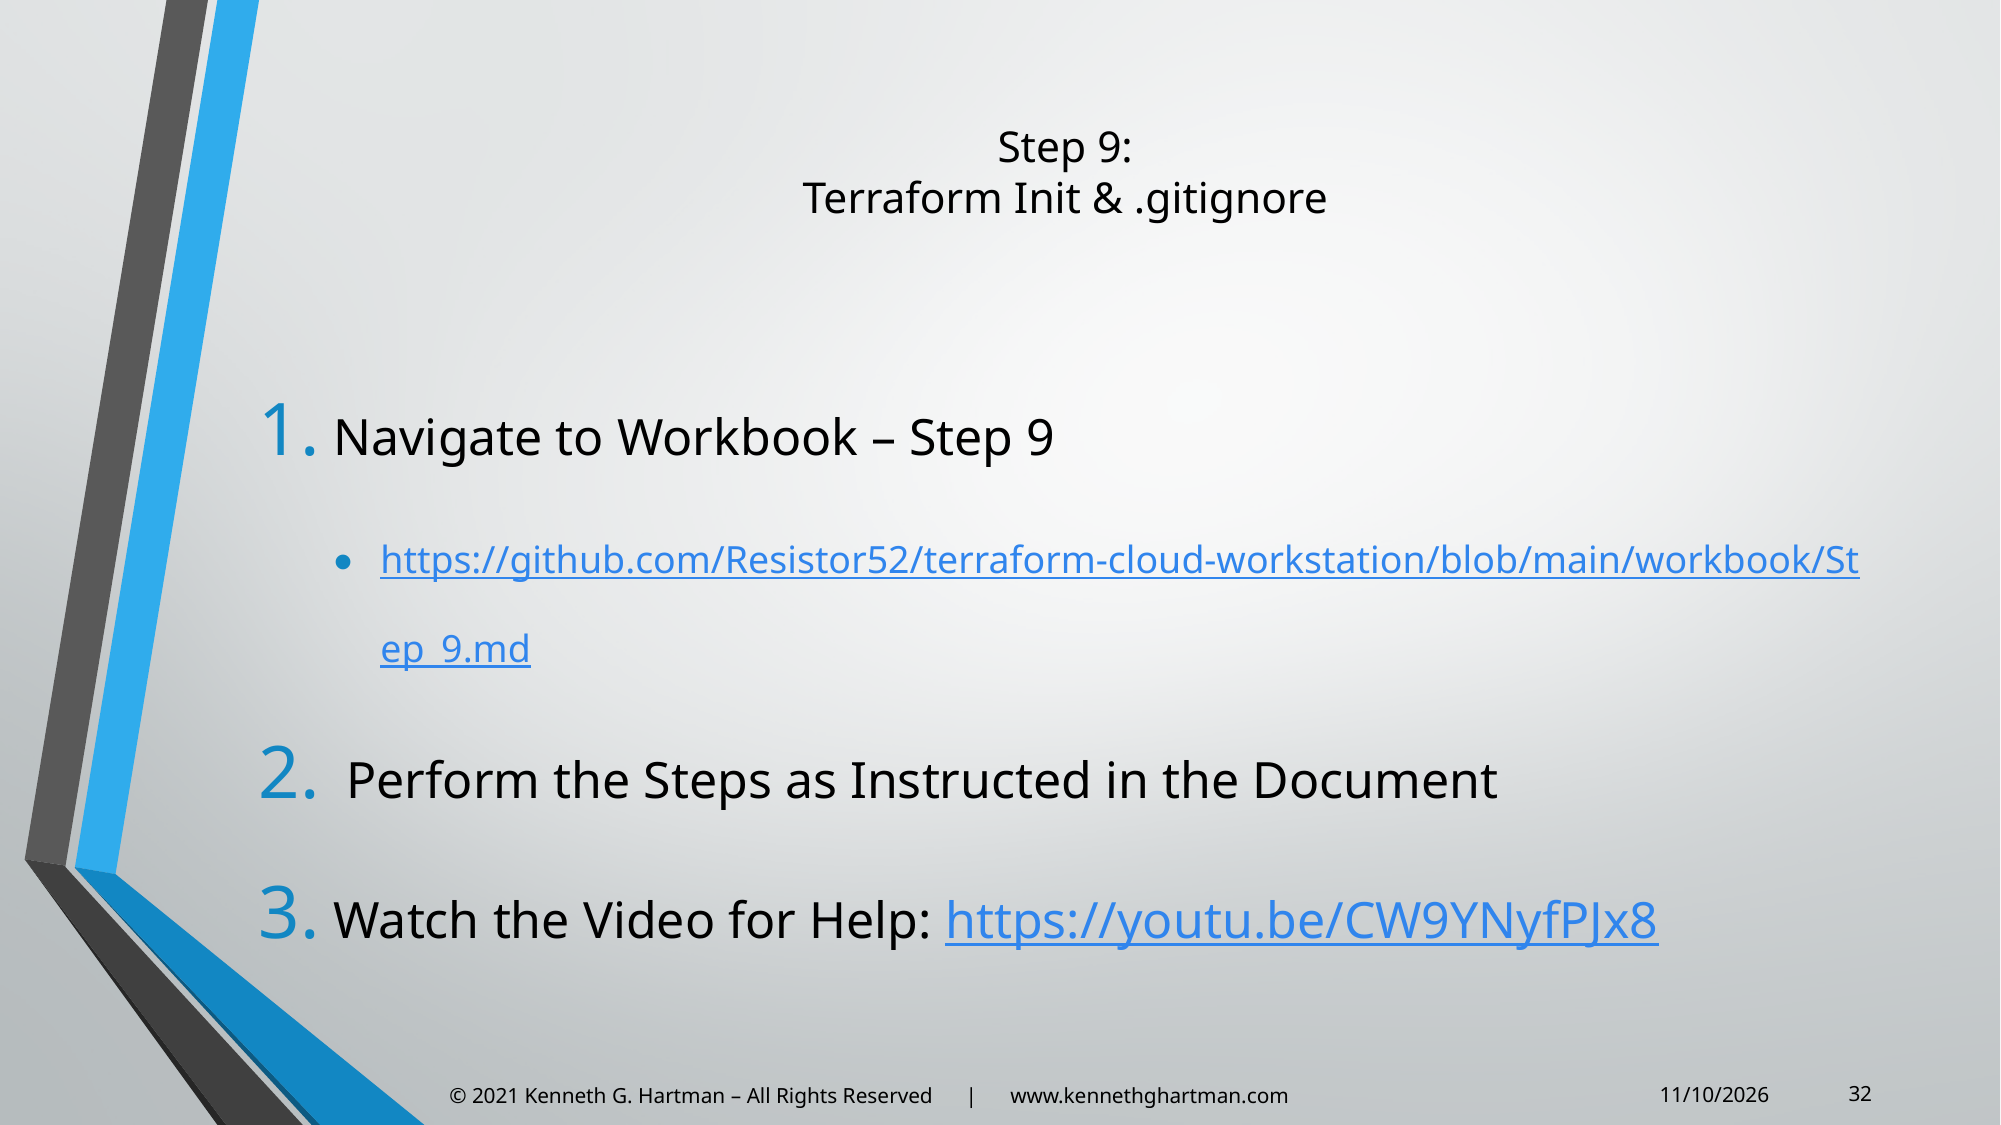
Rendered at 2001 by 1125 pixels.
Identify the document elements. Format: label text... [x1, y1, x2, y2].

footer © 2021 Kenneth G. Hartman – All Rights Reserved | www.kennethghartman.com [434, 1065, 1597, 1125]
list Navigate to Workbook – Step 9 https://github.com/Resistor52/terraform-cloud-workstation/blob/main/workbook/Step_9.md Perform the Steps as Instructed in the Document Watch the Video for Help: https://youtu.be/CW9YNyfPJx8 [243, 337, 1887, 950]
title Step 9: Terraform Init & .gitignore [243, 112, 1887, 281]
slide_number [1597, 1066, 1784, 1125]
slide_number 32 [1796, 1065, 1887, 1125]
